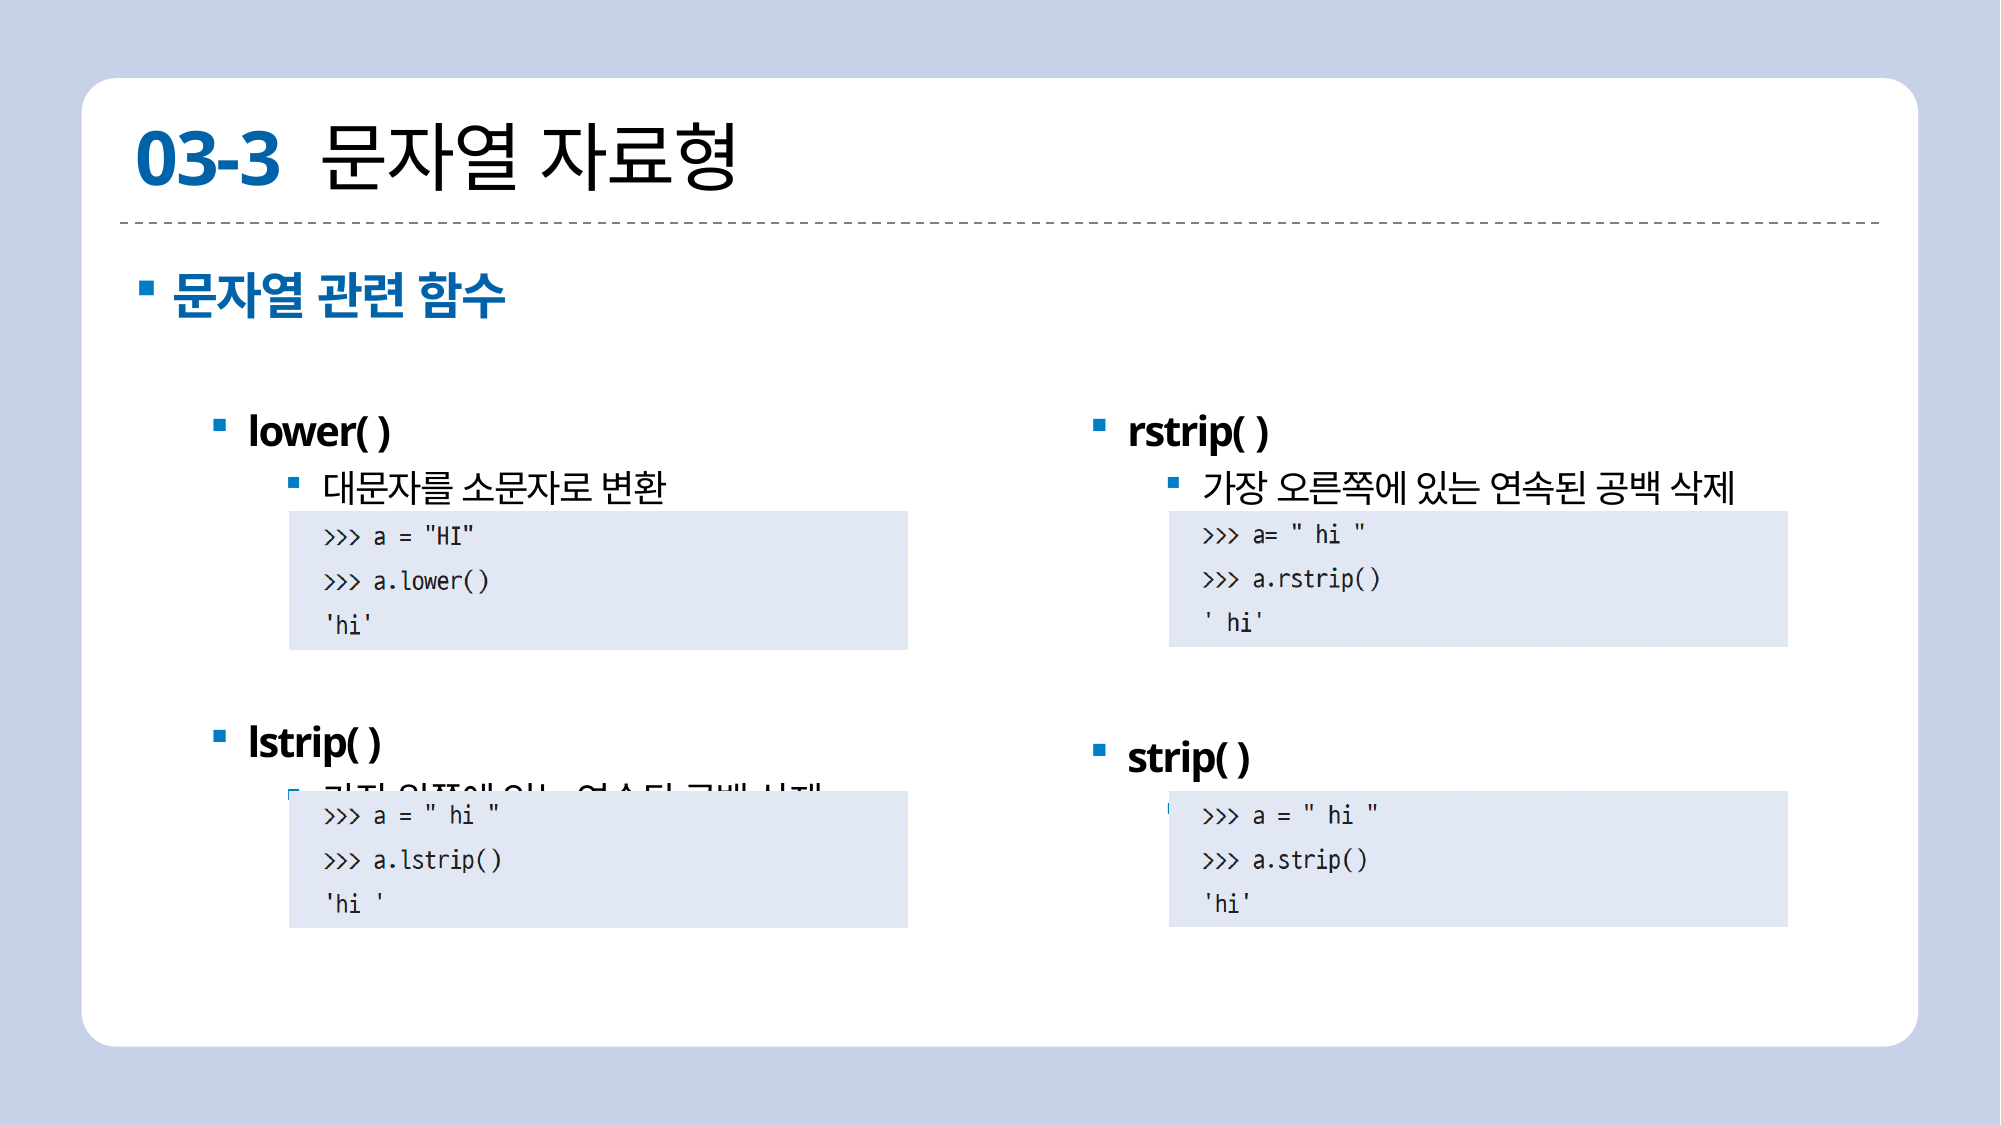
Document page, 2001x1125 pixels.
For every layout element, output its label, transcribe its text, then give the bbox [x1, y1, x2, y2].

picture [289, 791, 908, 928]
picture [1169, 510, 1788, 647]
picture [289, 511, 908, 650]
picture [1169, 791, 1788, 928]
title 03-3 문자열 자료형 [120, 109, 1880, 209]
list rstrip( ) 가장 오른쪽에 있는 연속된 공백 삭제 strip( ) 양쪽에 있는 연속된 공백 삭제 [999, 257, 1880, 1009]
list 문자열 관련 함수 lower( ) 대문자를 소문자로 변환 lstrip( ) 가장 왼쪽에 있는 연속된 공백 삭제 [120, 257, 999, 1009]
